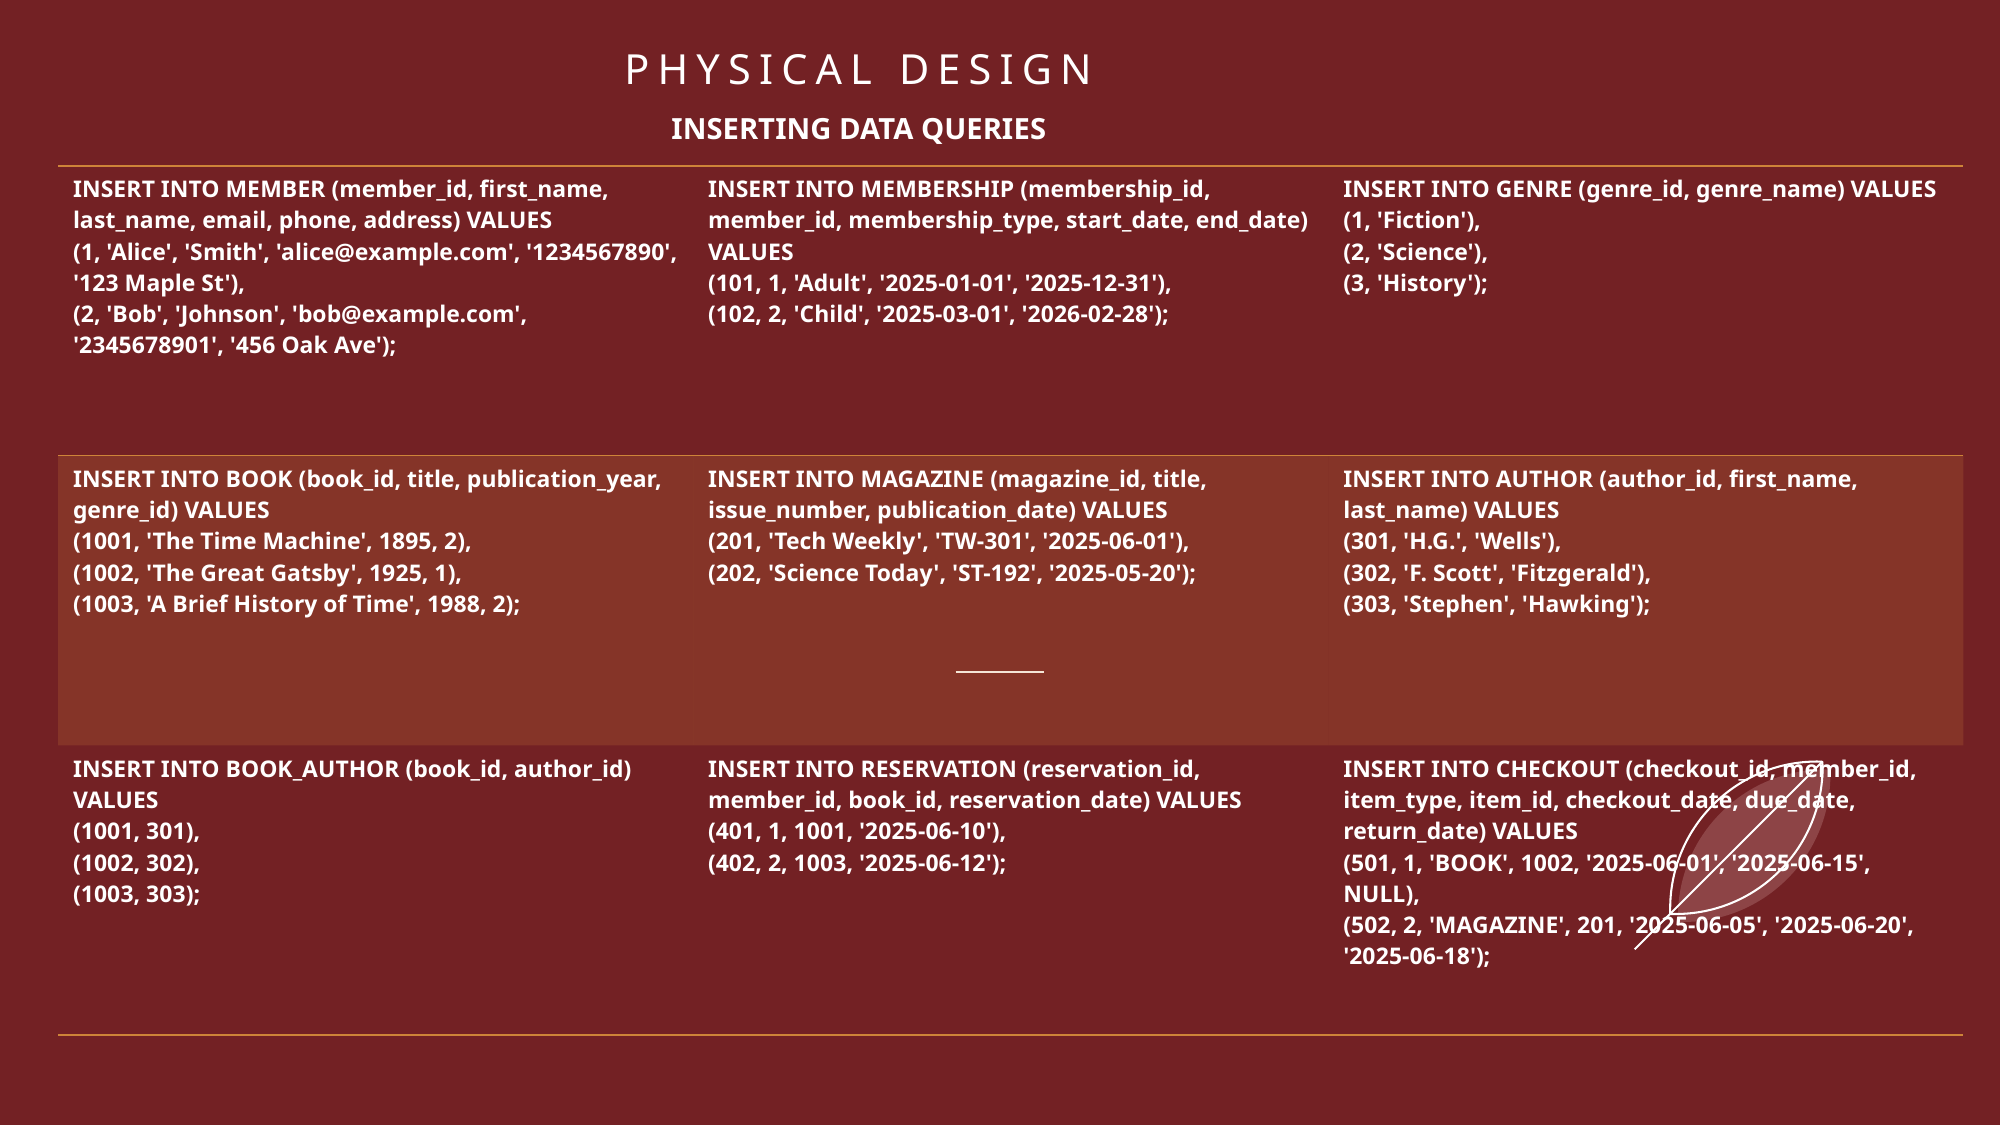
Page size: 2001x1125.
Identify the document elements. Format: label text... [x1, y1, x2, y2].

text_box INSERTING DATA QUERIES [656, 102, 1328, 153]
table_cell INSERT INTO MAGAZINE (magazine_id, title, issue_number, publication_date) VALUES (201, 'Tech Weekly', 'TW-301', '2025-06-01'), (202, 'Science Today', 'ST-192', '2025-05-20'); [693, 456, 1328, 745]
table_header INSERT INTO GENRE (genre_id, genre_name) VALUES (1, 'Fiction'), (2, 'Science'), (3, 'History'); [1328, 167, 1963, 455]
table_cell INSERT INTO BOOK (book_id, title, publication_year, genre_id) VALUES (1001, 'The Time Machine', 1895, 2), (1002, 'The Great Gatsby', 1925, 1), (1003, 'A Brief History of Time', 1988, 2); [58, 456, 693, 745]
table_cell INSERT INTO BOOK_AUTHOR (book_id, author_id) VALUES (1001, 301), (1002, 302), (1003, 303); [58, 745, 693, 1034]
table_cell INSERT INTO RESERVATION (reservation_id, member_id, book_id, reservation_date) VALUES (401, 1, 1001, '2025-06-10'), (402, 2, 1003, '2025-06-12'); [693, 745, 1328, 1034]
table_header INSERT INTO MEMBER (member_id, first_name, last_name, email, phone, address) VALUES (1, 'Alice', 'Smith', 'alice@example.com', '1234567890', '123 Maple St'), (2, 'Bob', 'Johnson', 'bob@example.com', '2345678901', '456 Oak Ave'); [58, 167, 693, 455]
table_cell INSERT INTO CHECKOUT (checkout_id, member_id, item_type, item_id, checkout_date, due_date, return_date) VALUES (501, 1, 'BOOK', 1002, '2025-06-01', '2025-06-15', NULL), (502, 2, 'MAGAZINE', 201, '2025-06-05', '2025-06-20', '2025-06-18'); [1328, 745, 1963, 1034]
table_header INSERT INTO MEMBERSHIP (membership_id, member_id, membership_type, start_date, end_date) VALUES (101, 1, 'Adult', '2025-01-01', '2025-12-31'), (102, 2, 'Child', '2025-03-01', '2026-02-28'); [693, 167, 1328, 455]
title PHYSICAL DESIGN [432, 39, 1293, 153]
table_cell INSERT INTO AUTHOR (author_id, first_name, last_name) VALUES (301, 'H.G.', 'Wells'), (302, 'F. Scott', 'Fitzgerald'), (303, 'Stephen', 'Hawking'); [1328, 456, 1963, 745]
